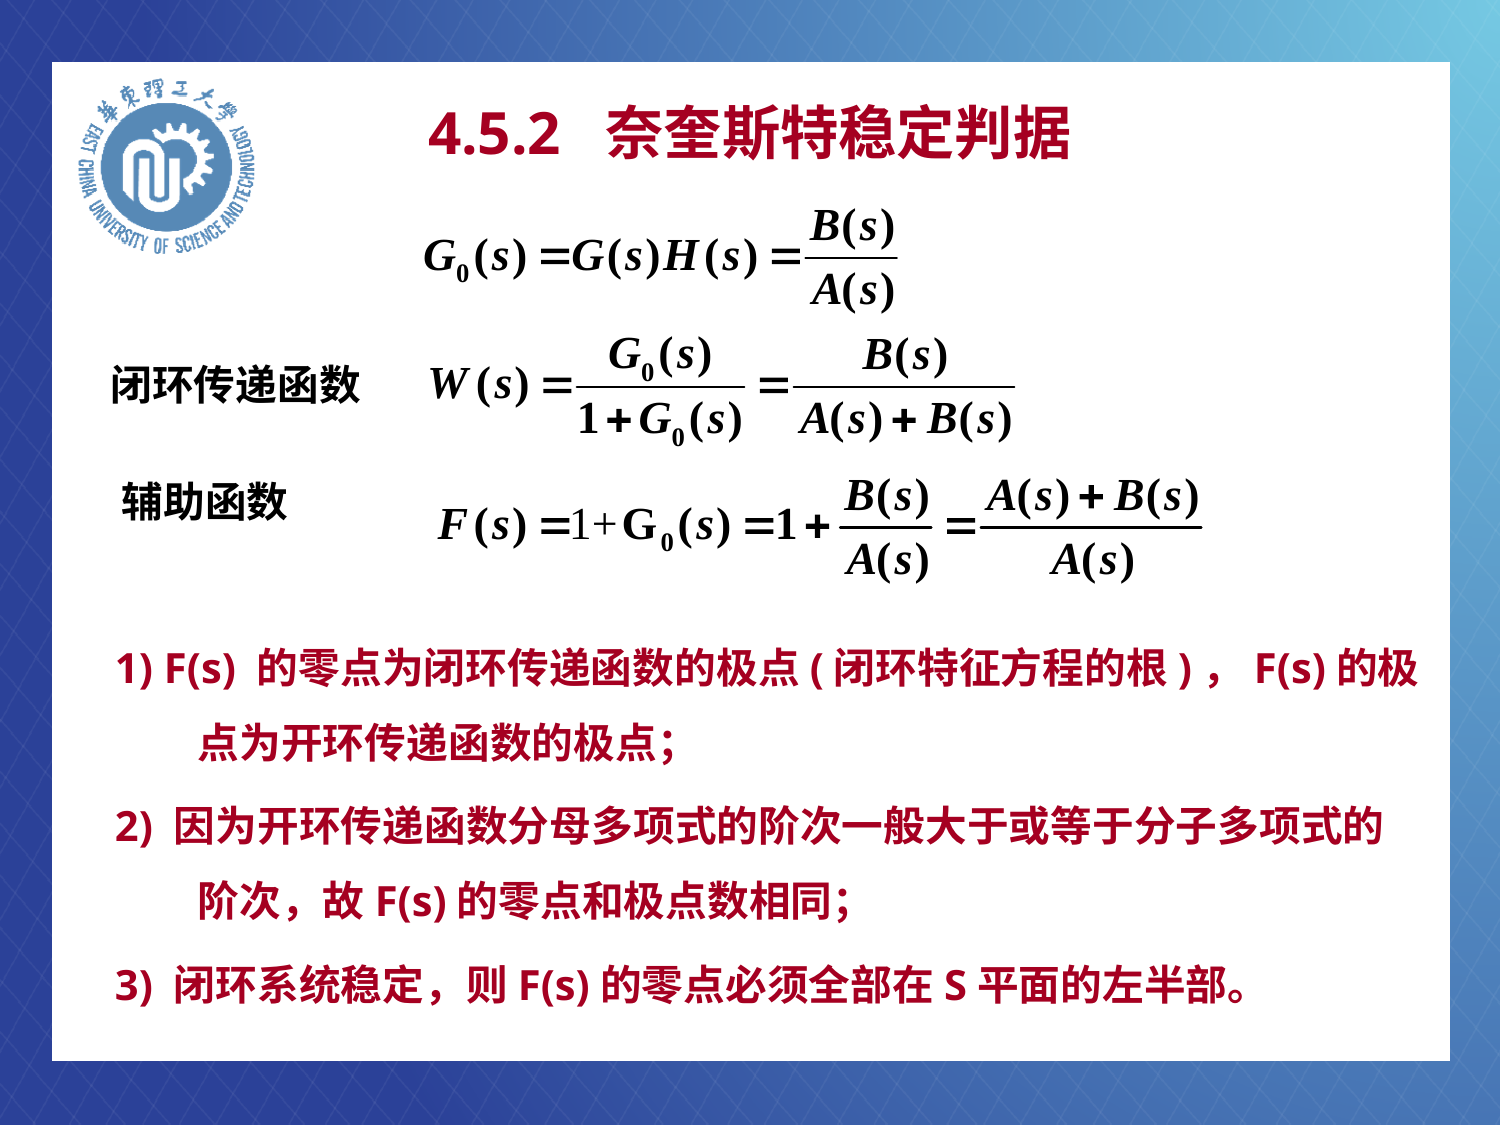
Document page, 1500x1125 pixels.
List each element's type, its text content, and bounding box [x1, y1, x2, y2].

text_box 闭环传递函数 [95, 351, 376, 417]
text_box 辅助函数 [106, 468, 304, 534]
list 1) F(s) 的零点为闭环传递函数的极点(闭环特征方程的根)，F(s)的极点为开环传递函数的极点； 2) 因为开环传递函数分母多项式的阶次一般大于或等于分子多项式的阶次，故F(s)的零点和极点数相同； 3) 闭环系统稳定，则F(s)的零点必须全部在S平面的左半部。 [99, 609, 1438, 1032]
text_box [433, 468, 1207, 590]
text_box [427, 327, 1020, 452]
picture [0, 0, 1500, 1125]
title 4.5.2 奈奎斯特稳定判据 [112, 62, 1388, 201]
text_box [421, 198, 902, 321]
